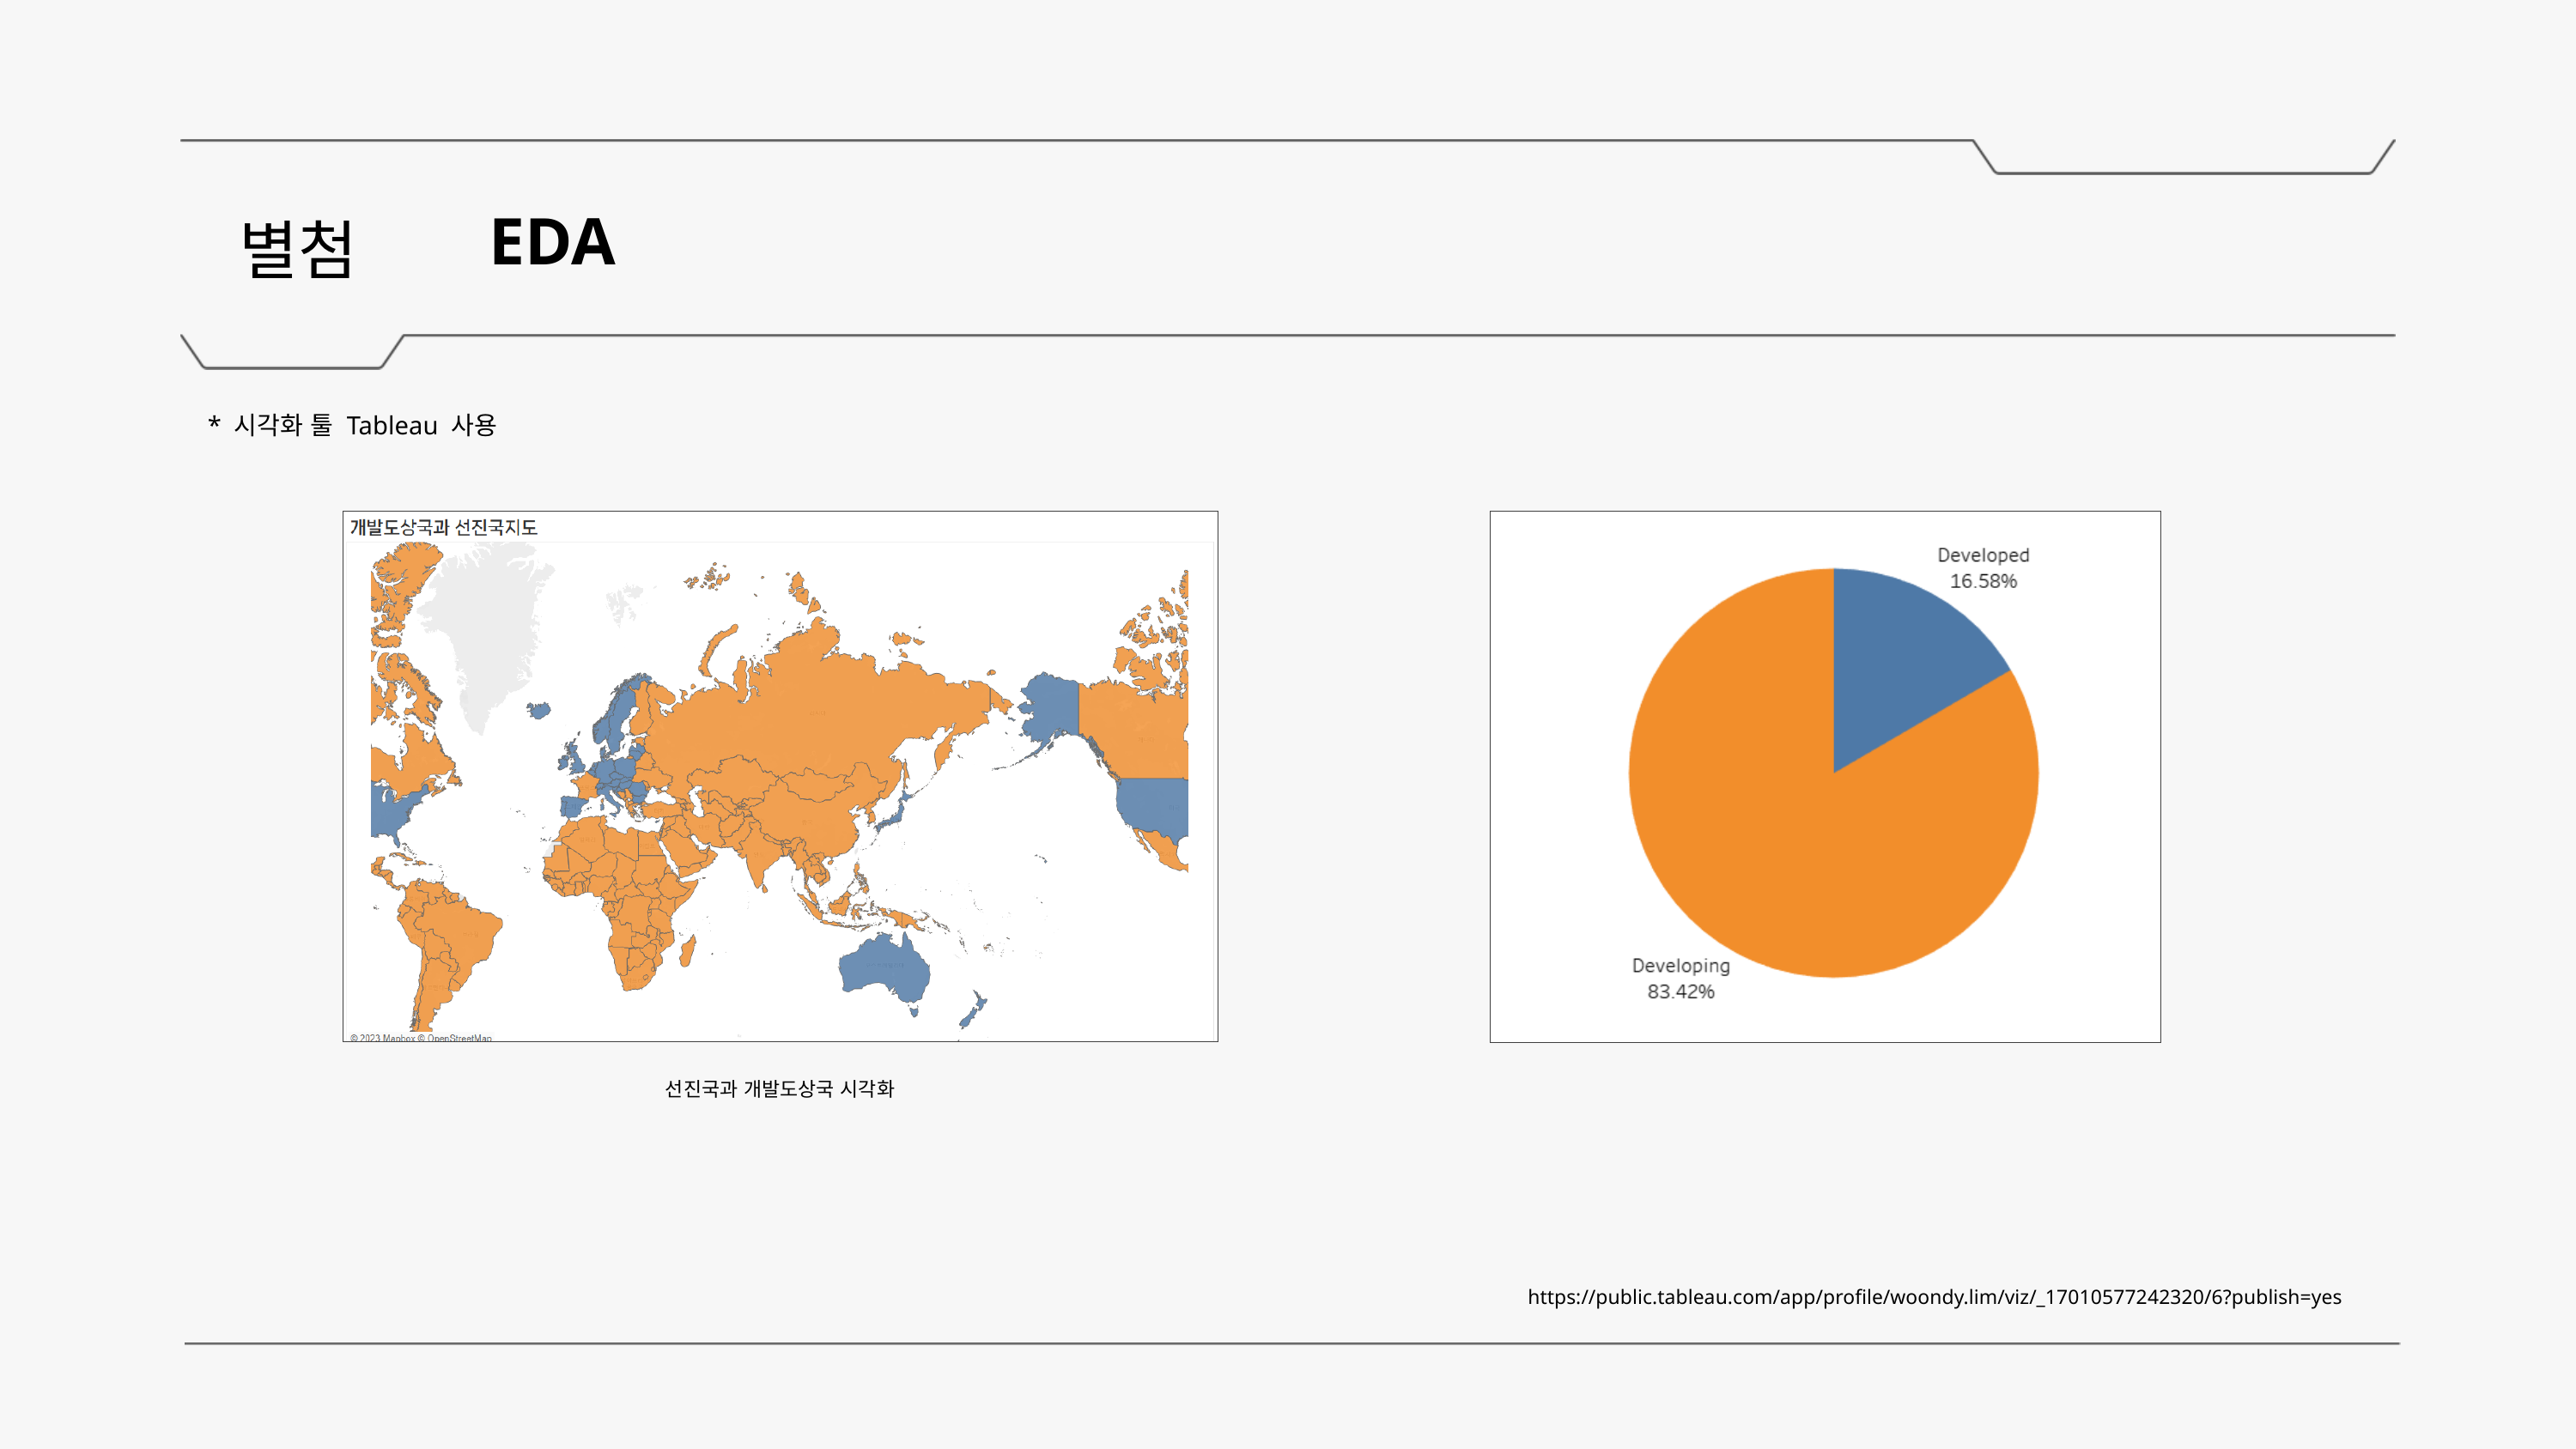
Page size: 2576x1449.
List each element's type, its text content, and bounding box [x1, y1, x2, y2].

text_box 별첨 [194, 203, 403, 294]
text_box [180, 139, 2396, 175]
text_box 선진국과 개발도상국 시각화 [489, 1070, 1072, 1107]
picture [1490, 511, 2162, 1044]
text_box * 시각화 툴 Tableau 사용 [194, 403, 1137, 447]
picture [343, 511, 1218, 1042]
text_box https://public.tableau.com/app/profile/woondy.lim/viz/_17010577242320/6?publish=yes [1515, 1278, 2402, 1315]
text_box EDA [476, 194, 2406, 285]
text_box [180, 334, 2396, 370]
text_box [185, 1342, 2401, 1345]
